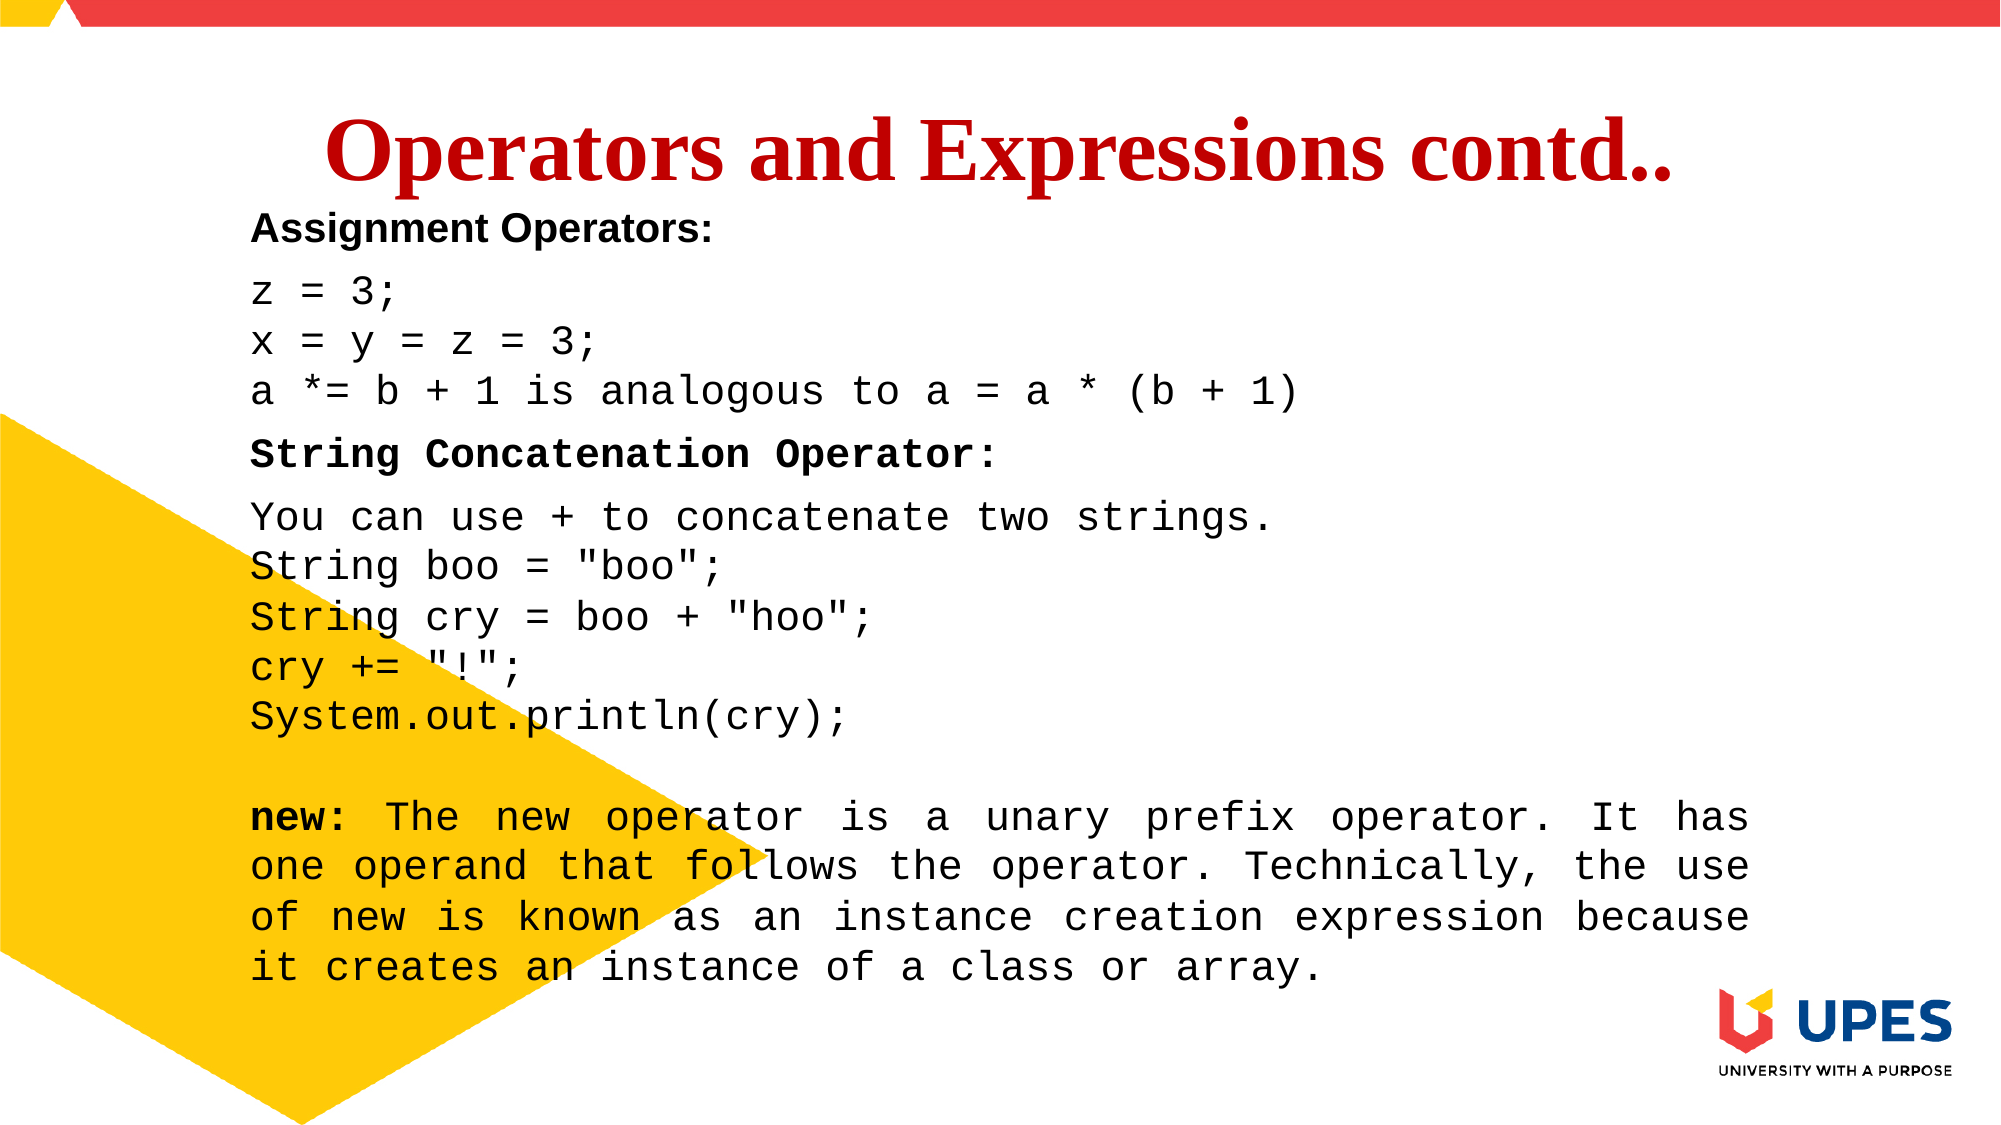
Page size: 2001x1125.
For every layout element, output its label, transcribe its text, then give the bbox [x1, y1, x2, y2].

picture [0, 0, 2001, 1125]
subtitle Assignment Operators: z = 3; x = y = z = 3; a *= b + 1 is analogous to a = a * (b + 1) String Concatenation Operator: You can use + to concatenate two strings. String boo = "boo"; String cry = boo + "hoo"; cry += "!"; System.out.println(cry); new: The new operator is a unary prefix operator. It has one operand that follows the operator. Technically, the use of new is known as an instance creation expression because it creates an instance of a class or array. [249, 200, 1750, 977]
title Operators and Expressions contd.. [249, 89, 1750, 199]
